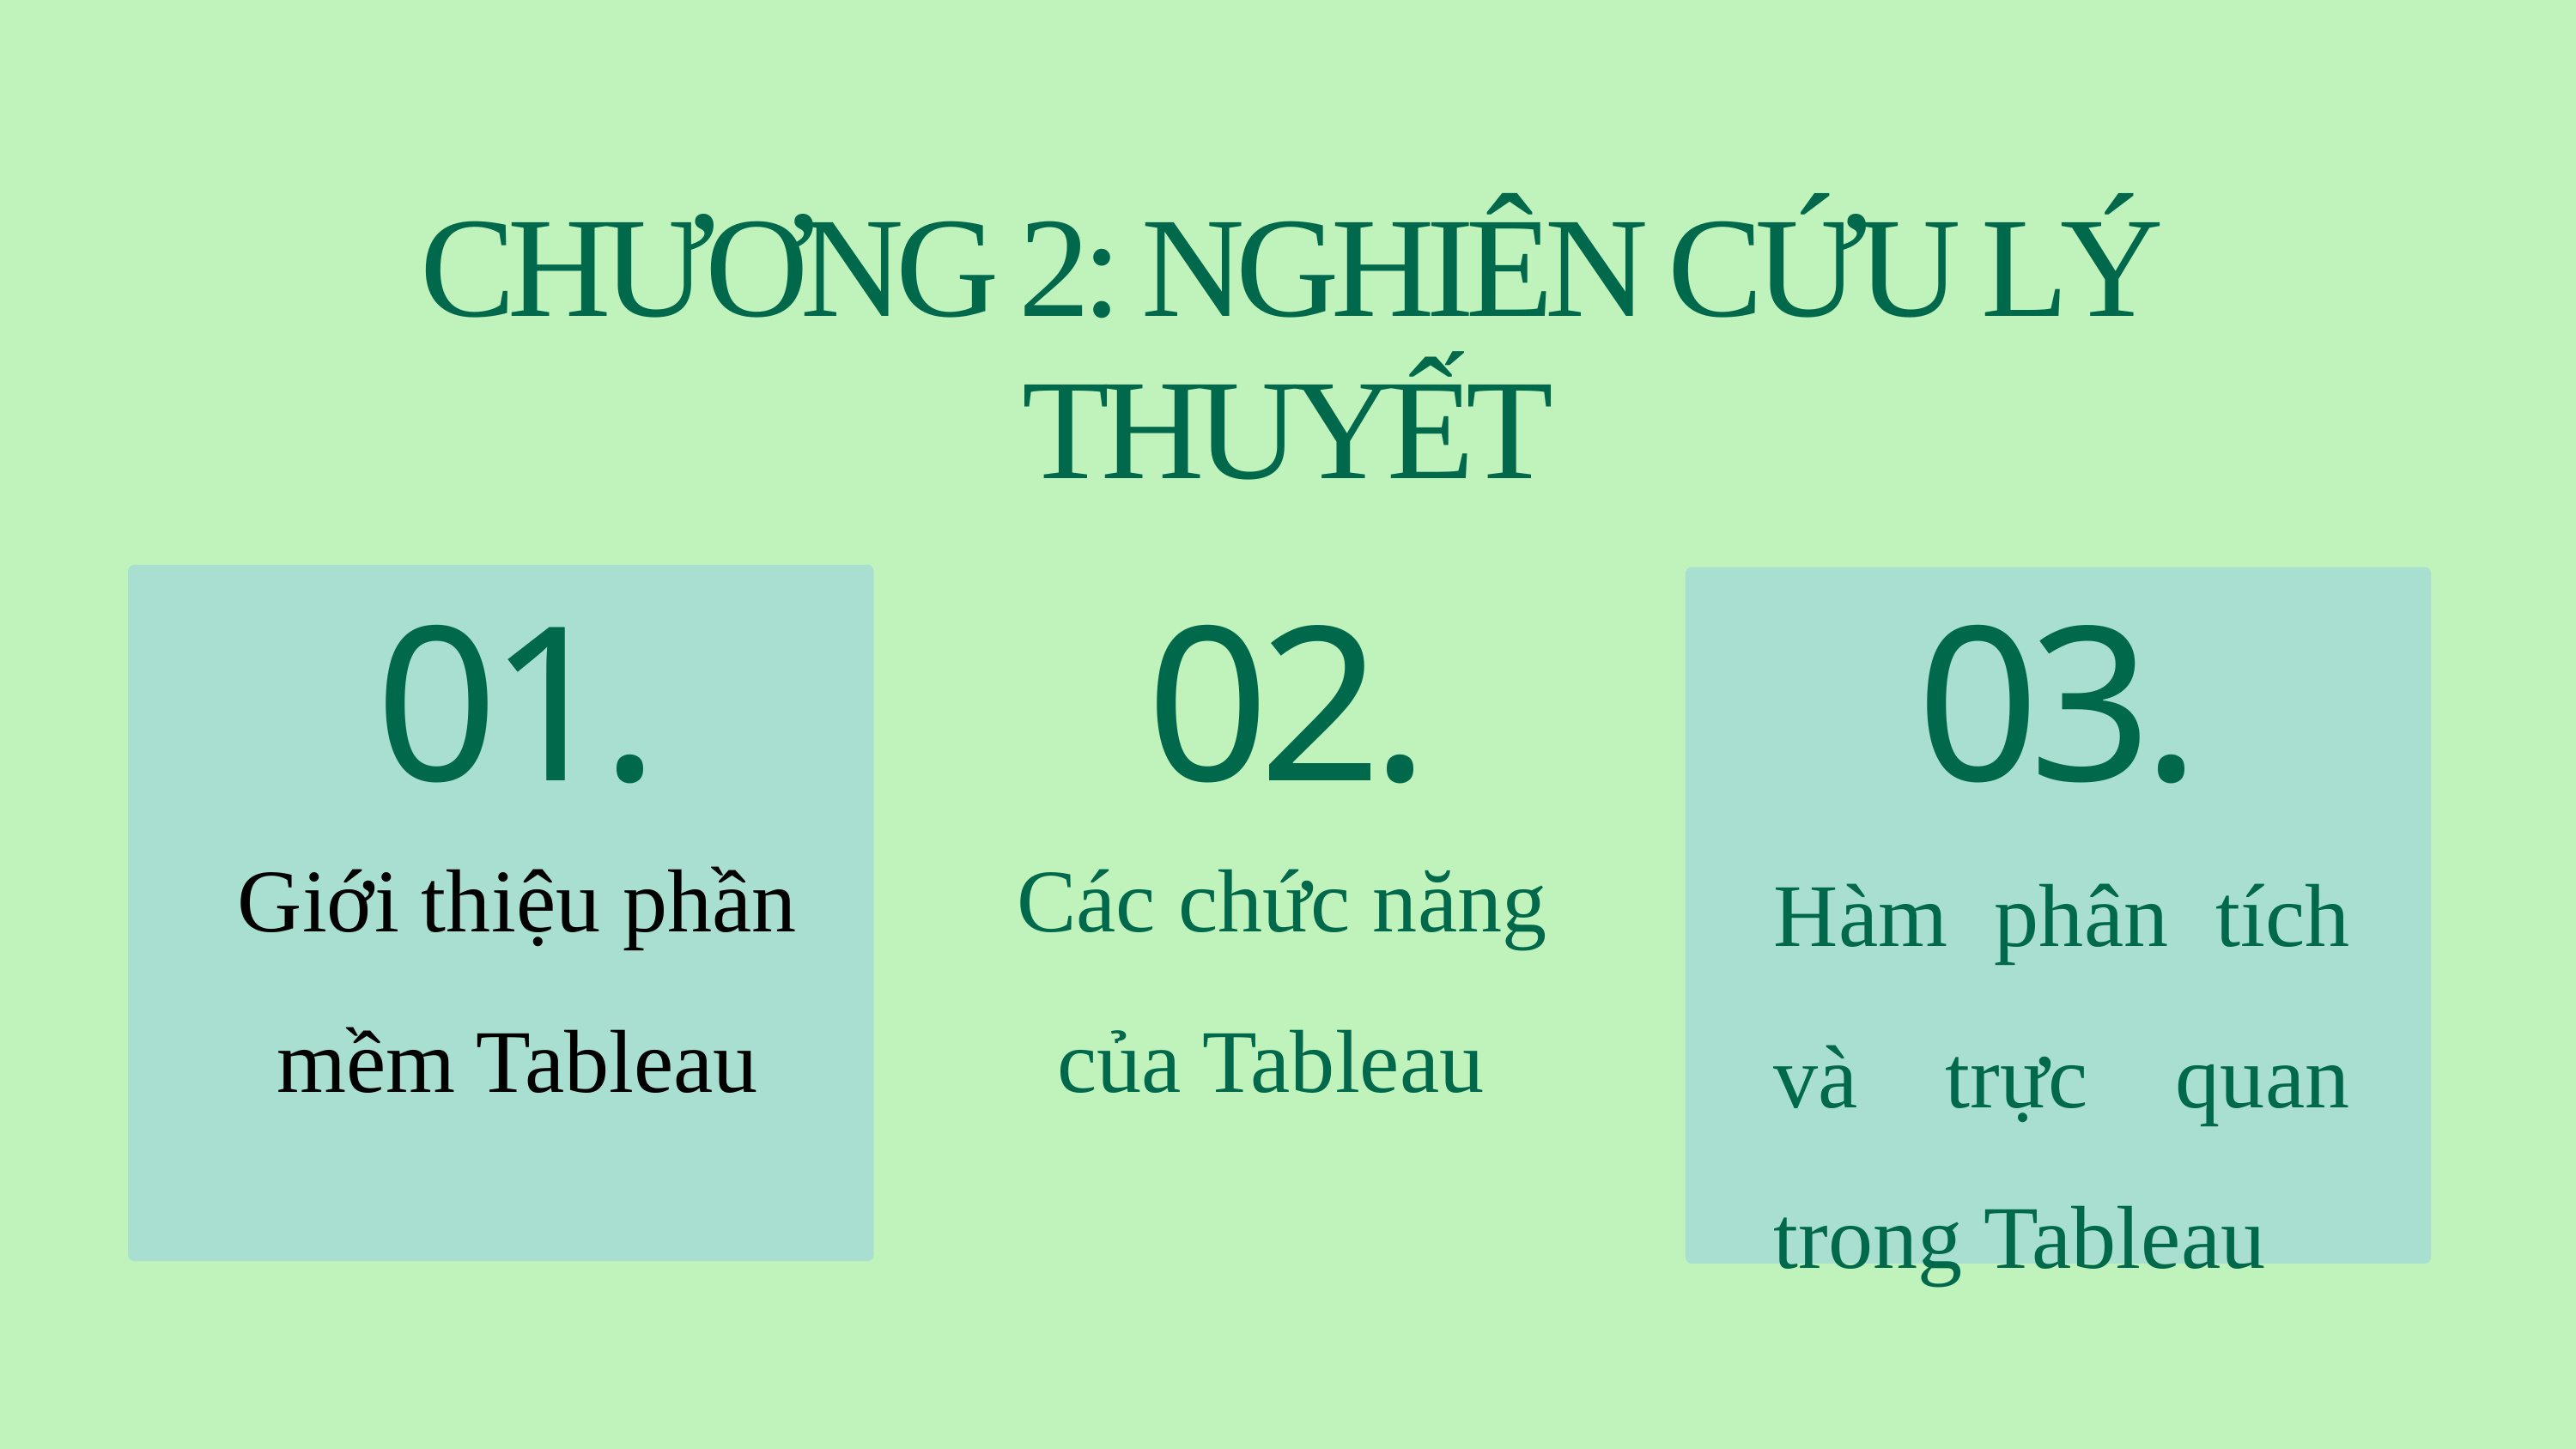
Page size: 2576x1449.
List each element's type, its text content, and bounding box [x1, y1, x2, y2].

text_box Các chức năng của Tableau [993, 788, 1571, 1111]
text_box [127, 564, 874, 1262]
text_box Hàm phân tích và trực quan trong Tableau [1773, 1271, 2351, 1287]
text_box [1685, 567, 2432, 1264]
text_box CHƯƠNG 2: NGHIÊN CỨU LÝ THUYẾT [144, 184, 2432, 507]
text_box 02. [1117, 630, 1459, 788]
